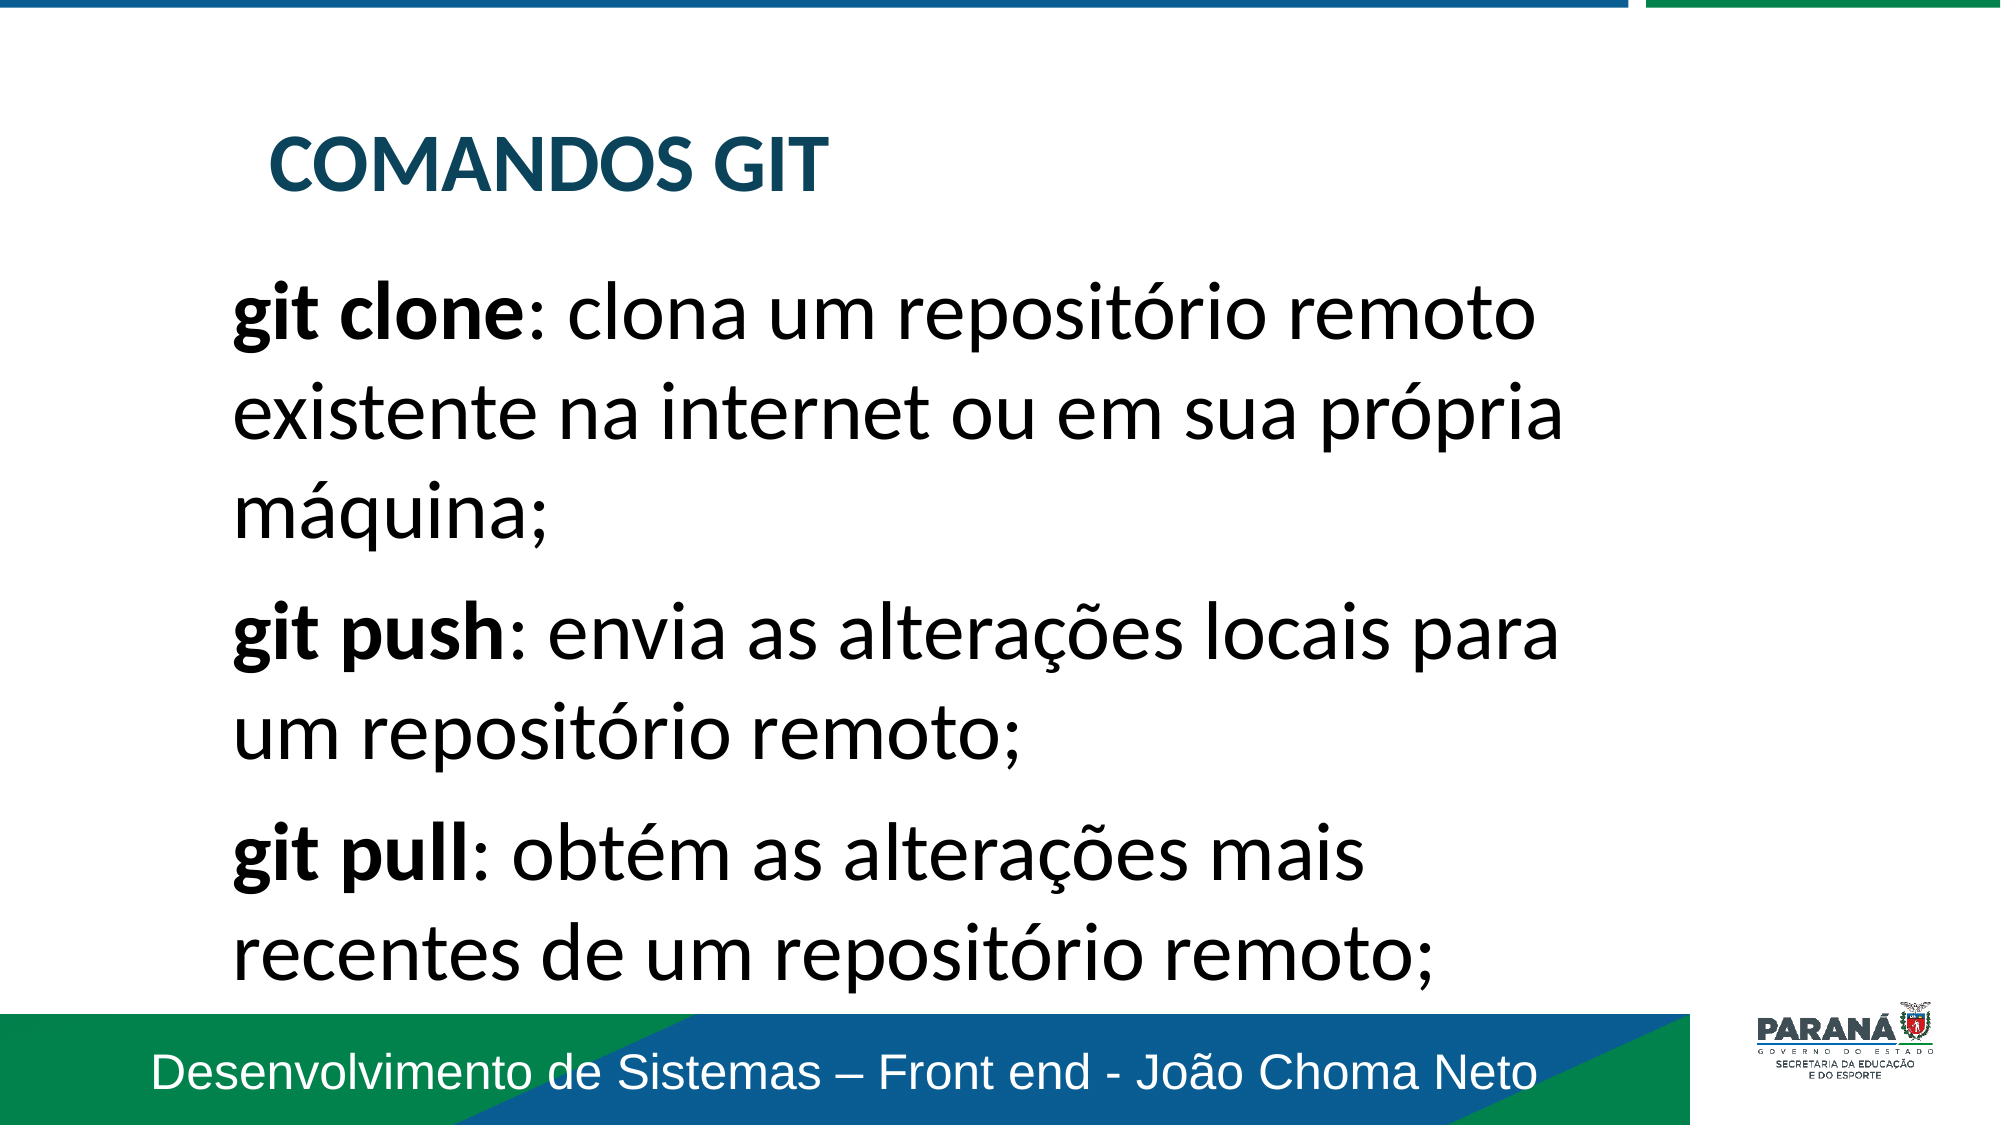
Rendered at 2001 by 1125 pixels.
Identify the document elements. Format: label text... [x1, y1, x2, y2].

list git clone: clona um repositório remoto existente na internet ou em sua própria máquina; git push: envia as alterações locais para um repositório remoto; git pull: obtém as alterações mais recentes de um repositório remoto; [217, 248, 1677, 867]
picture [0, 1014, 1690, 1125]
list COMANDOS GIT [217, 111, 1637, 249]
picture [1757, 1002, 1933, 1081]
